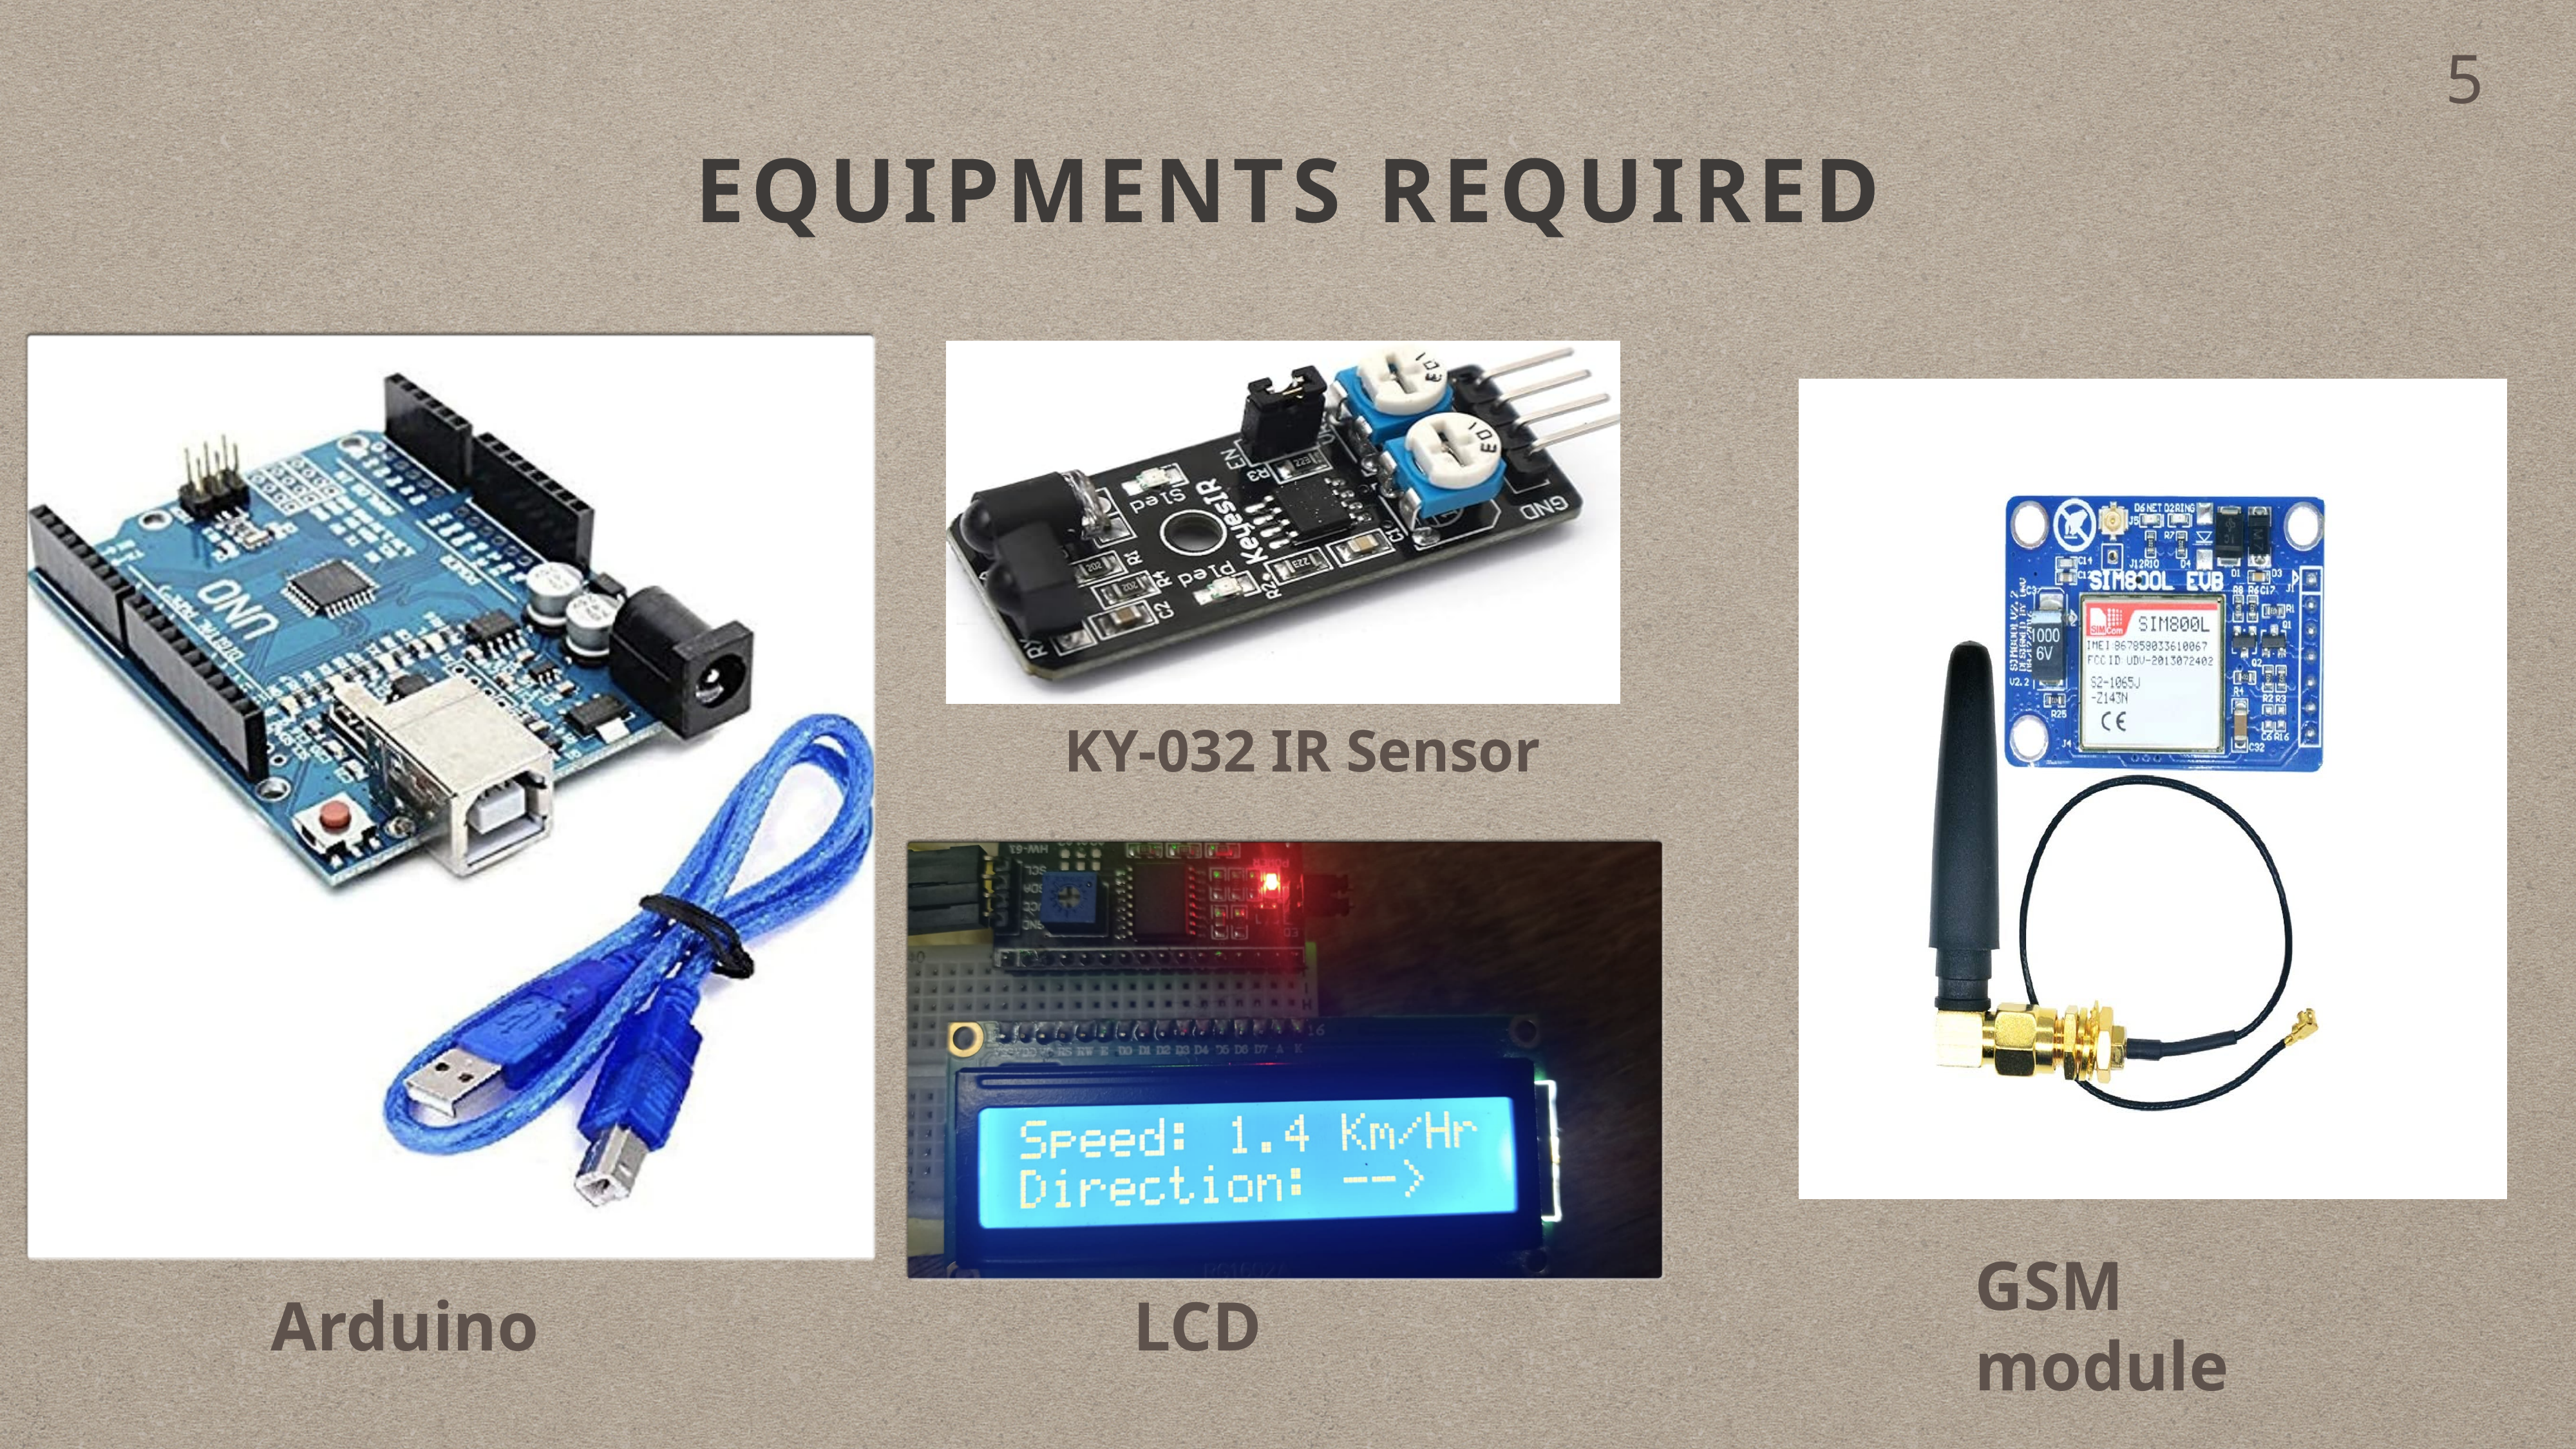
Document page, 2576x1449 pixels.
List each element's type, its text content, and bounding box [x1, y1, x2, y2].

title Equipments required [178, 52, 2398, 342]
text_box KY-032 IR Sensor [1059, 709, 1568, 789]
picture [0, 0, 2576, 1449]
text_box Arduino [265, 1278, 587, 1370]
text_box GSM module [1969, 1238, 2398, 1410]
text_box LCD [1128, 1290, 1461, 1370]
text_box 5 [2439, 31, 2526, 122]
